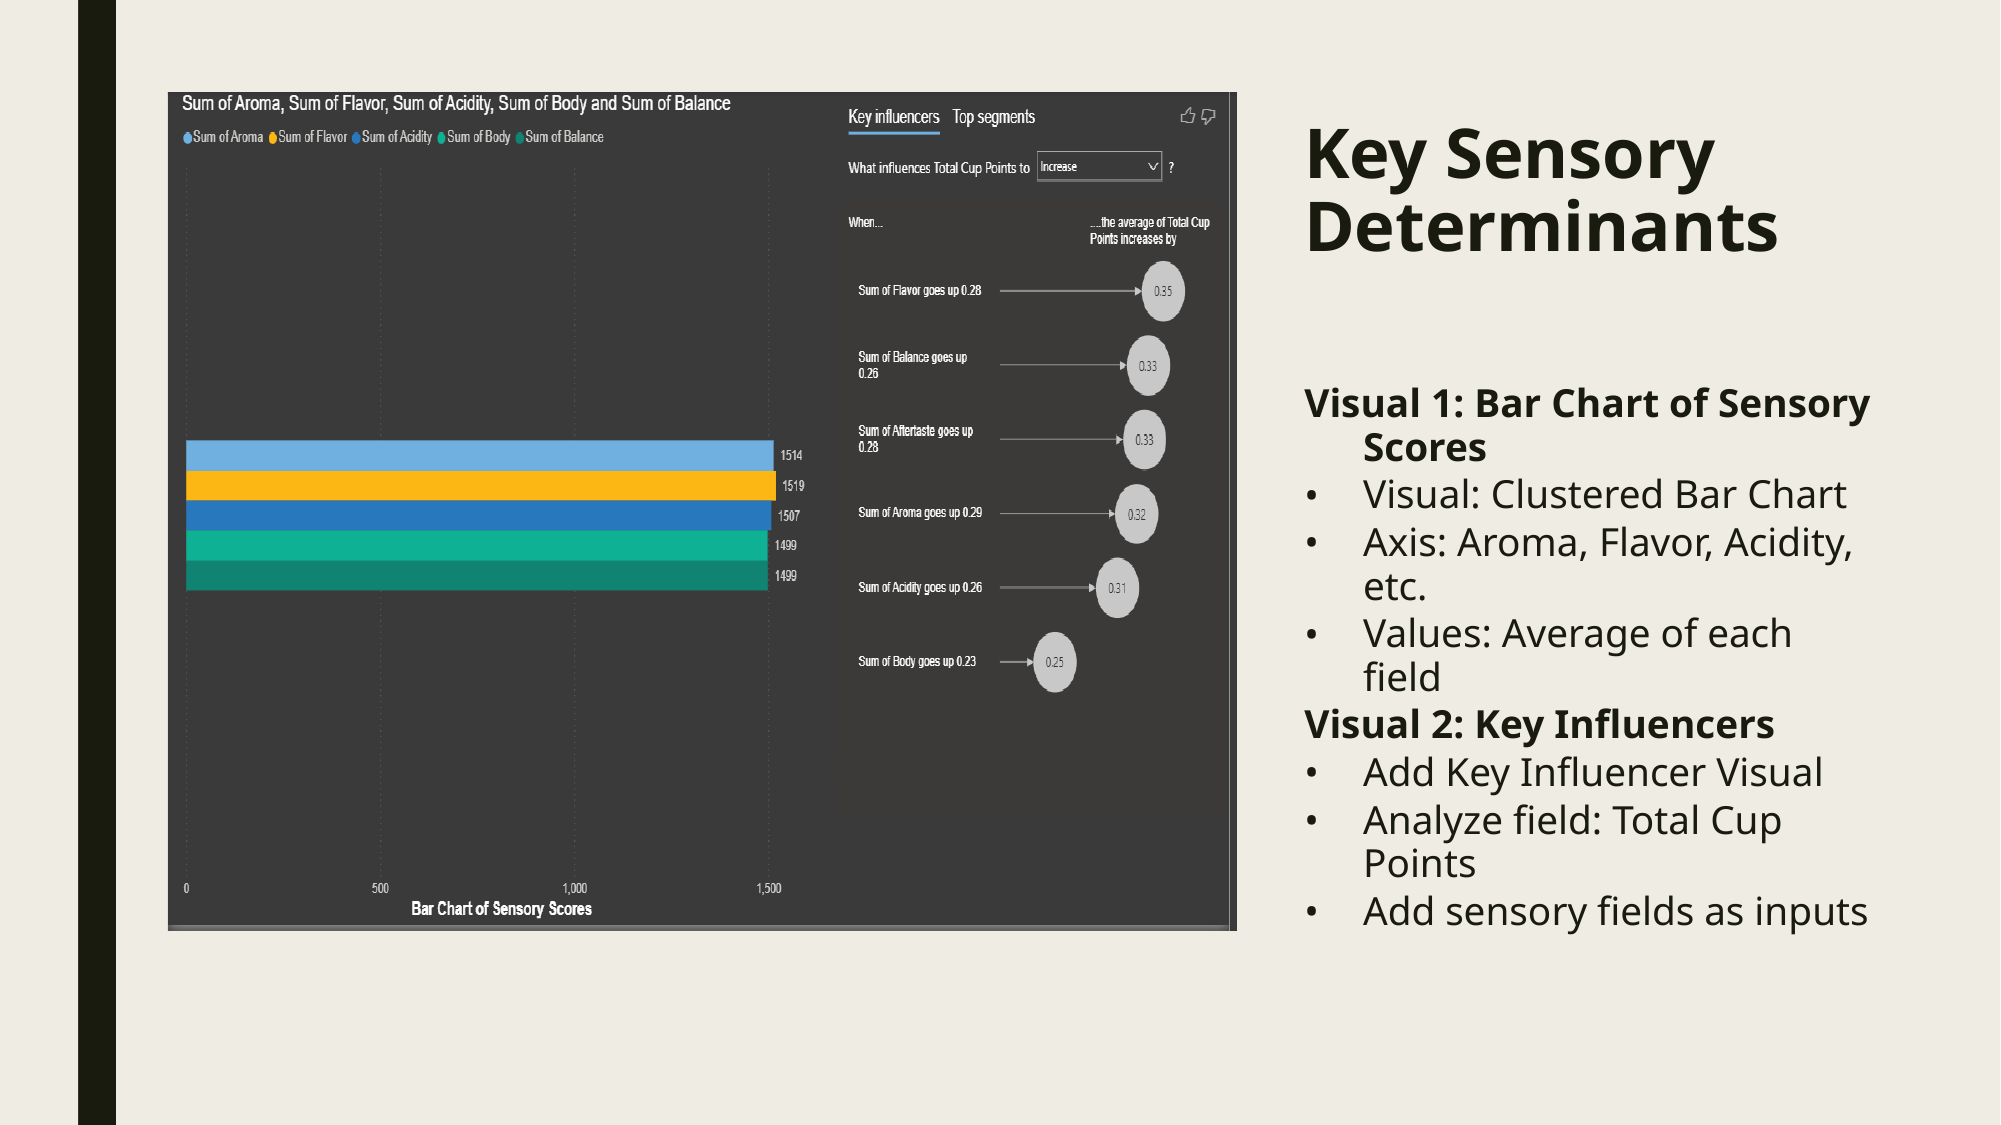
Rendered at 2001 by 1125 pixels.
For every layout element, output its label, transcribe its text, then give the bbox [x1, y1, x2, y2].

text_box Visual 1: Bar Chart of Sensory Scores Visual: Clustered Bar Chart Axis: Aroma, Flavor, Acidity, etc. Values: Average of each field Visual 2: Key Influencers Add Key Influencer Visual Analyze field: Total Cup Points Add sensory fields as inputs [1289, 374, 1890, 963]
title Key Sensory Determinants [1289, 112, 1890, 357]
text_box [76, 0, 119, 1125]
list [167, 92, 1237, 931]
